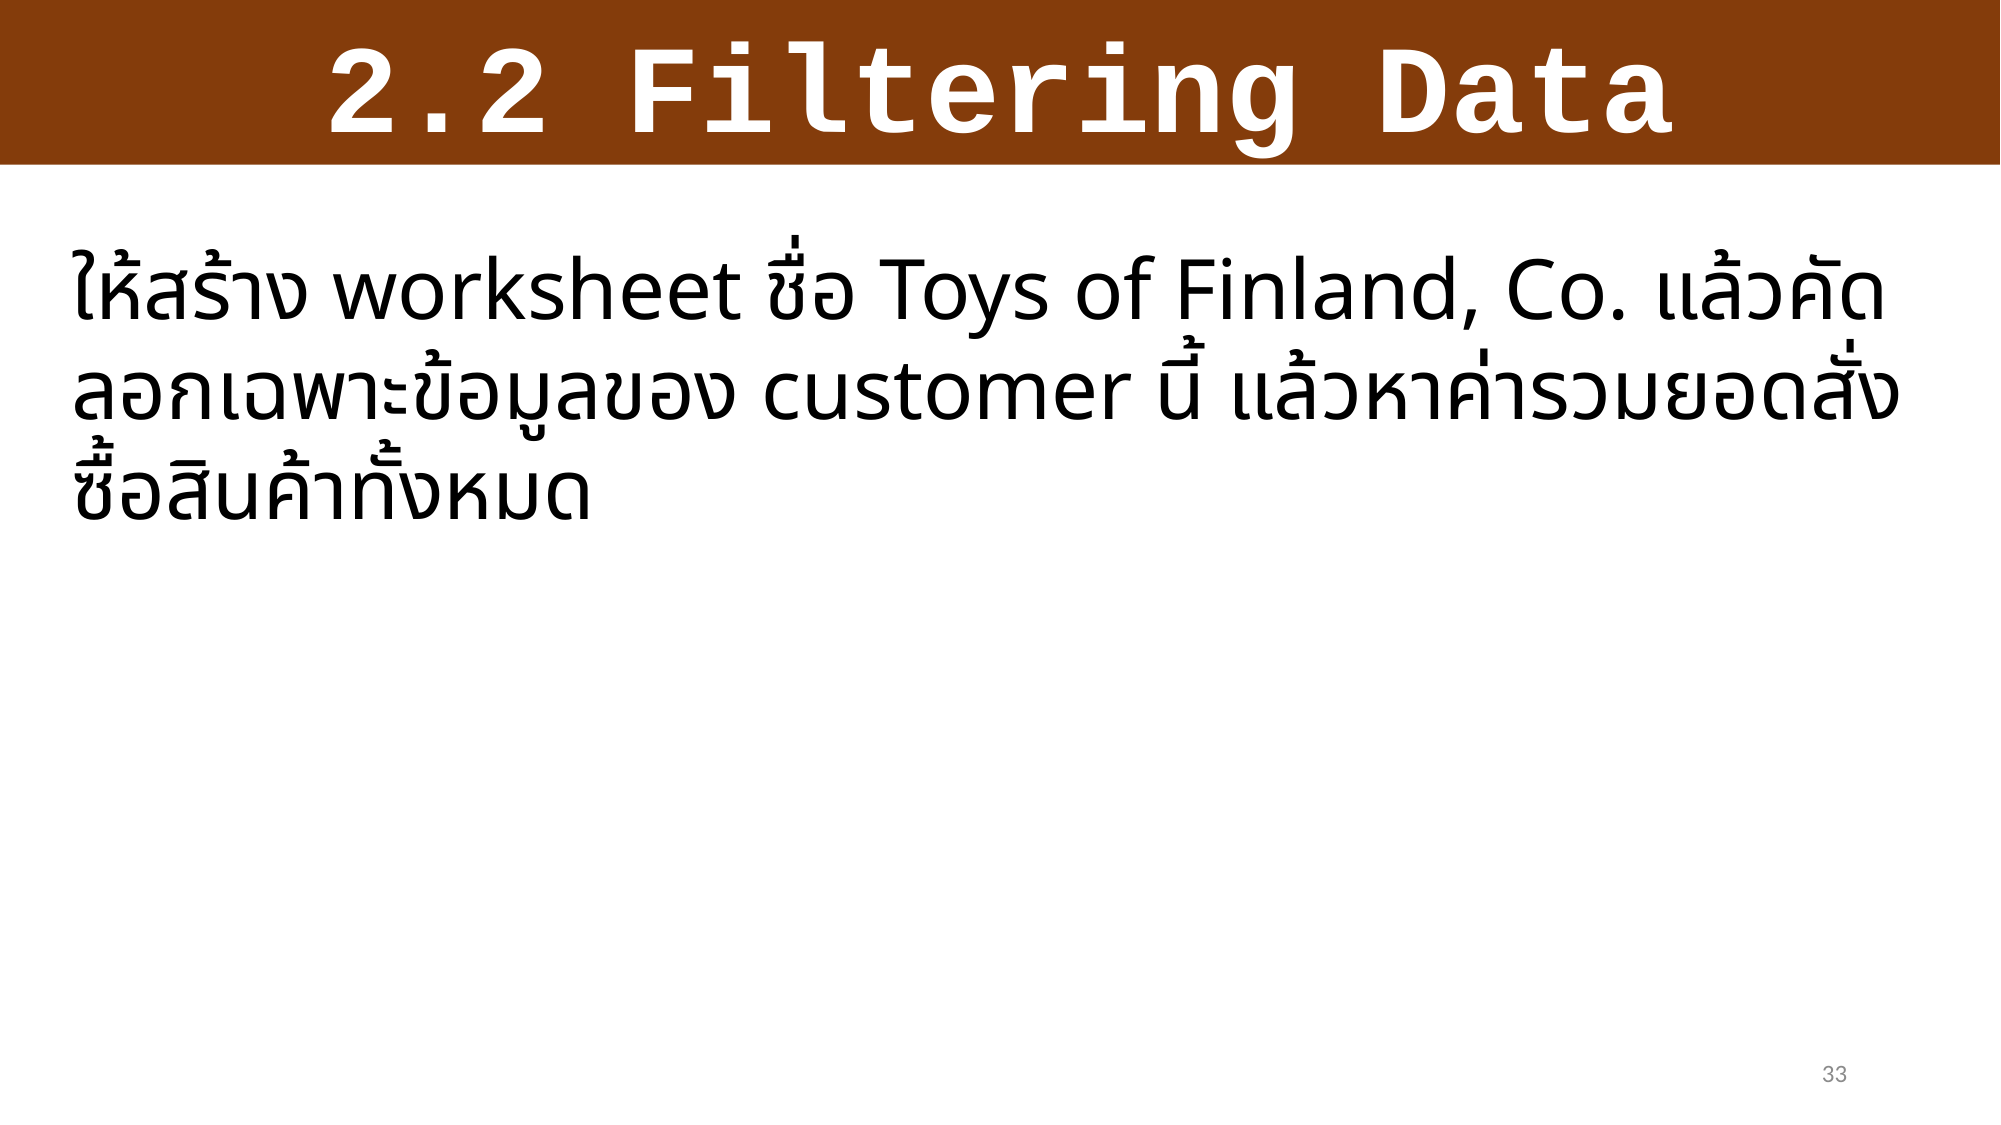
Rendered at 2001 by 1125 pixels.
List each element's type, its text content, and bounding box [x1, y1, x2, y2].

text_box 2.2 Filtering Data [0, 0, 2000, 165]
slide_number 33 [1412, 1042, 1863, 1103]
text_box ให้สร้าง worksheet ชื่อ Toys of Finland, Co. แล้วคัดลอกเฉพาะข้อมูลของ customer นี้ แล้วหาค่ารวมยอดสั่งซื้อสินค้าทั้งหมด [56, 228, 1988, 544]
